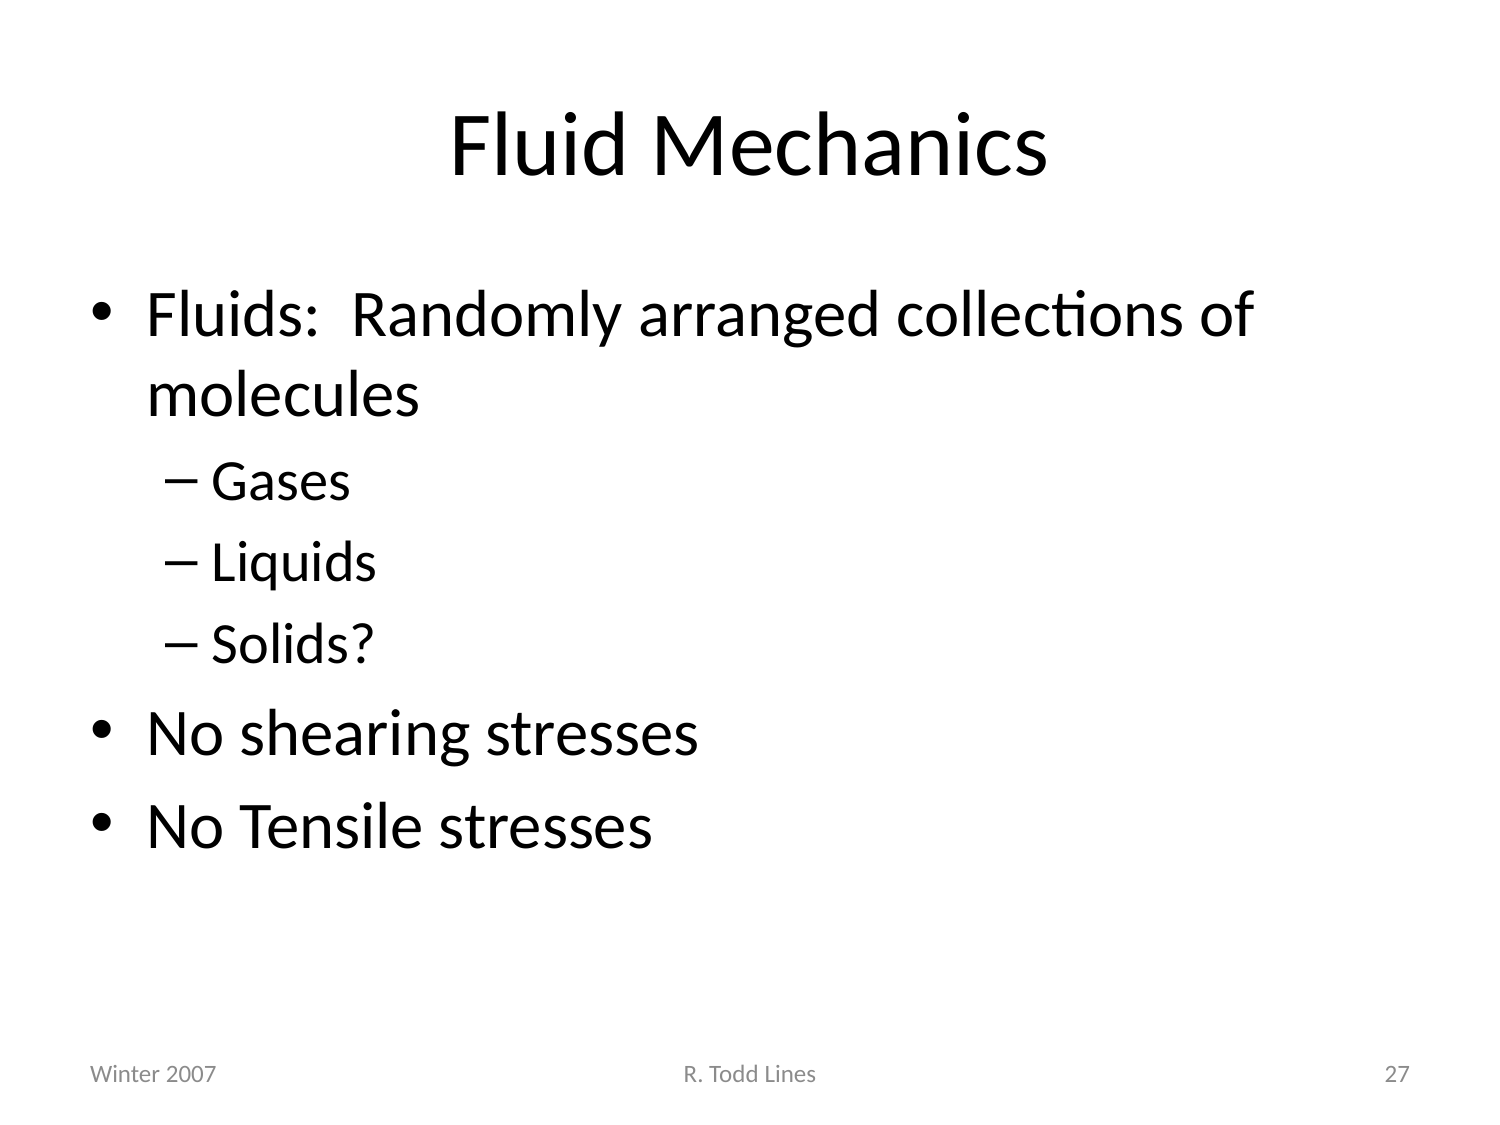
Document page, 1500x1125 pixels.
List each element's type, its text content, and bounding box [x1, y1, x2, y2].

slide_number 27 [1074, 1042, 1425, 1103]
footer R. Todd Lines [512, 1042, 988, 1103]
slide_number Winter 2007 [75, 1042, 425, 1103]
title Fluid Mechanics [75, 45, 1425, 233]
list Fluids: Randomly arranged collections of molecules Gases Liquids Solids? No shearing stresses No Tensile stresses [75, 262, 1435, 1005]
